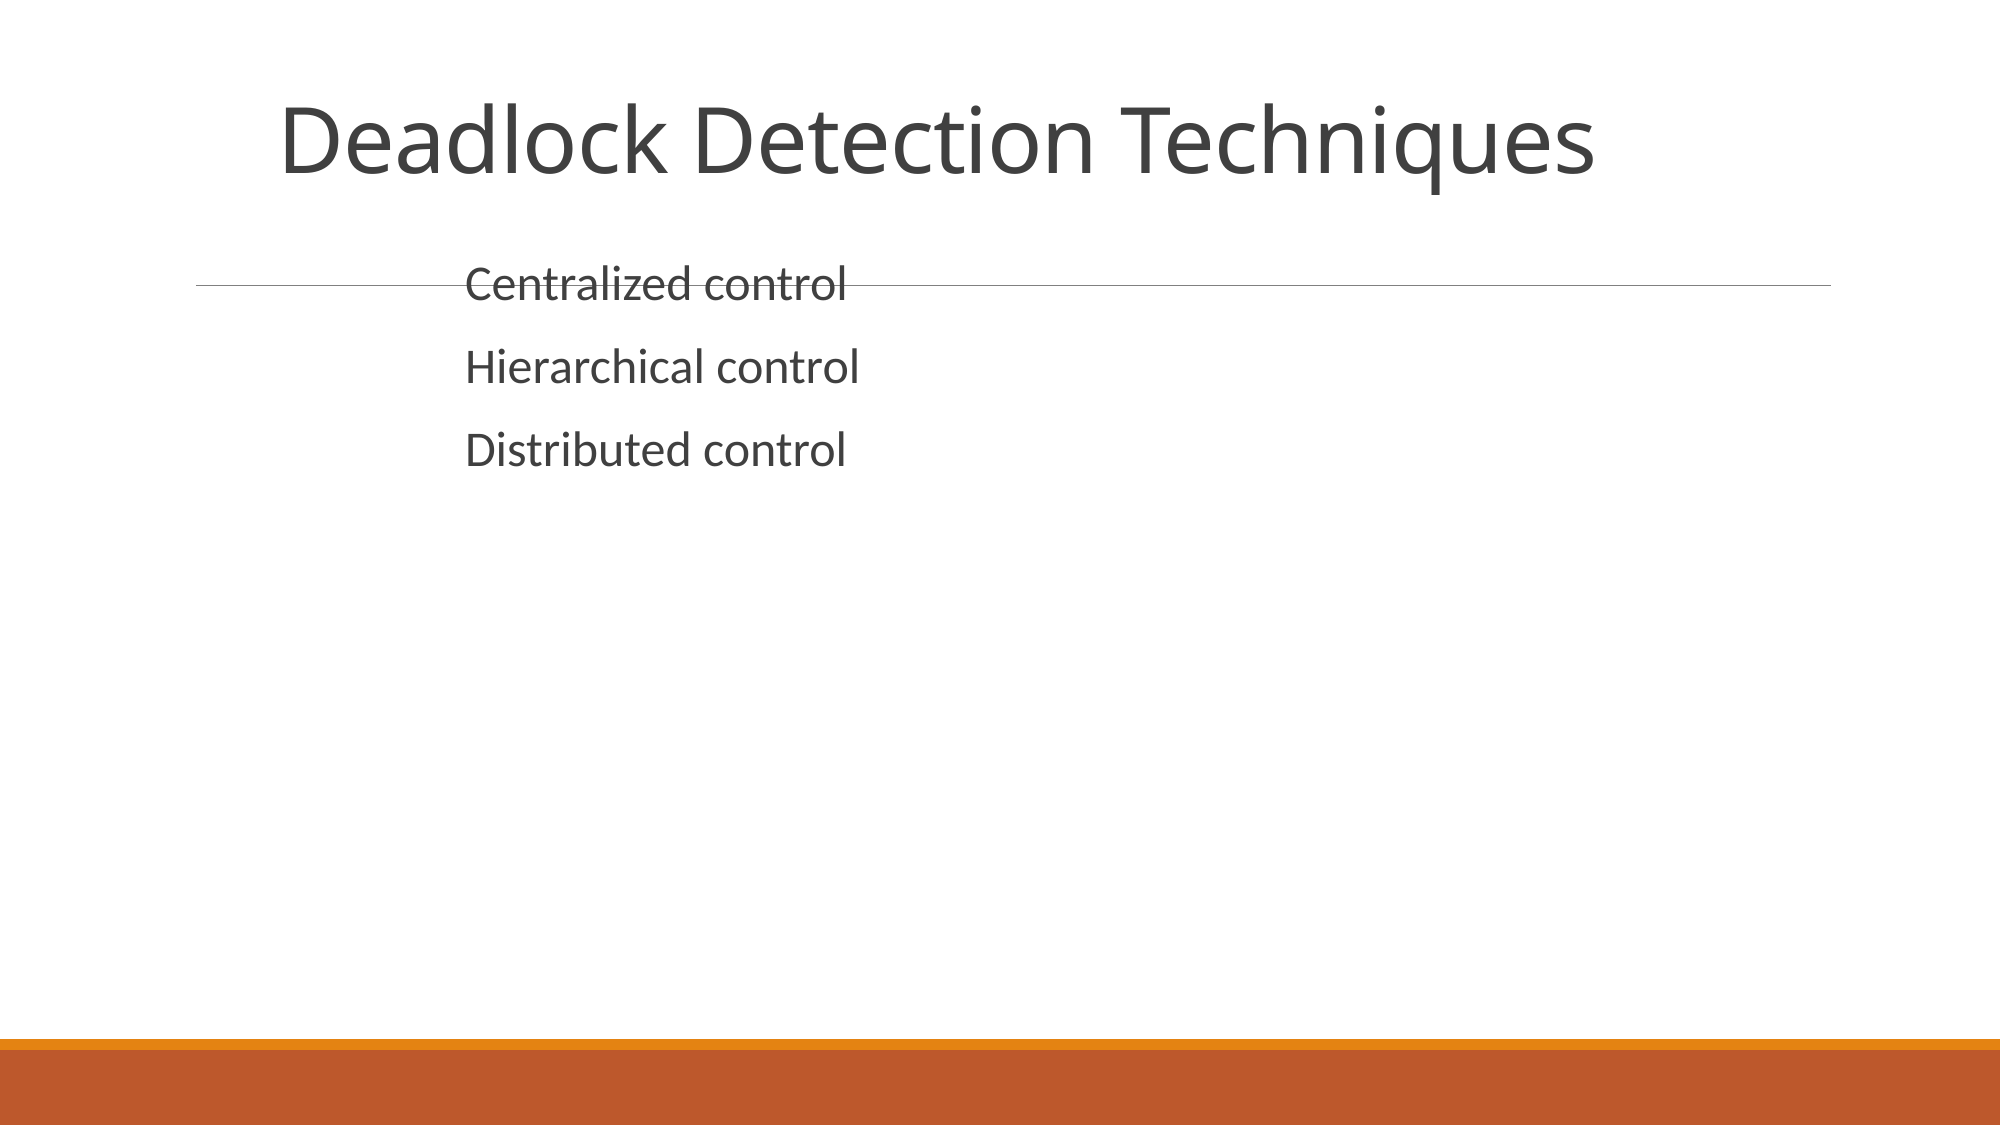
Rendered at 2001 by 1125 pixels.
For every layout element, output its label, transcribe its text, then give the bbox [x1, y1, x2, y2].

title Deadlock Detection Techniques [262, 62, 1738, 200]
list Centralized control Hierarchical control Distributed control [450, 249, 1000, 713]
